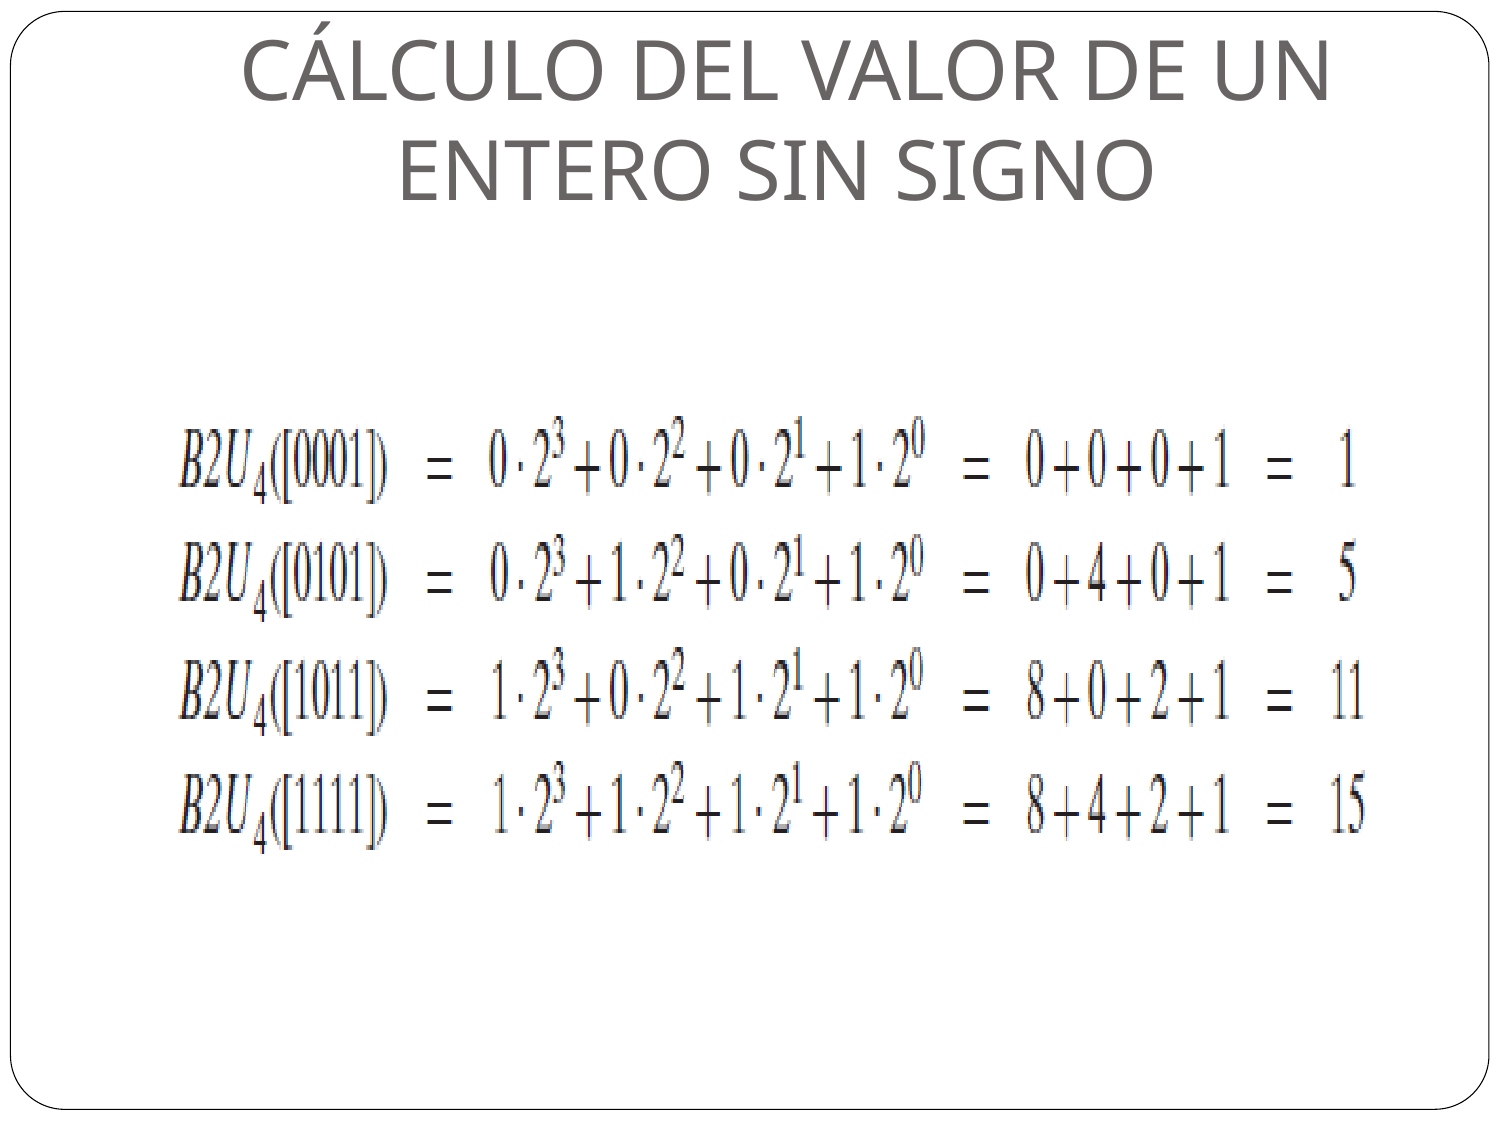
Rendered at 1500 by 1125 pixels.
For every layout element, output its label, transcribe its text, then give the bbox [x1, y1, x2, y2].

text_box CÁLCULO DEL VALOR DE UN ENTERO SIN SIGNO [149, 45, 1425, 233]
picture [137, 349, 1413, 888]
